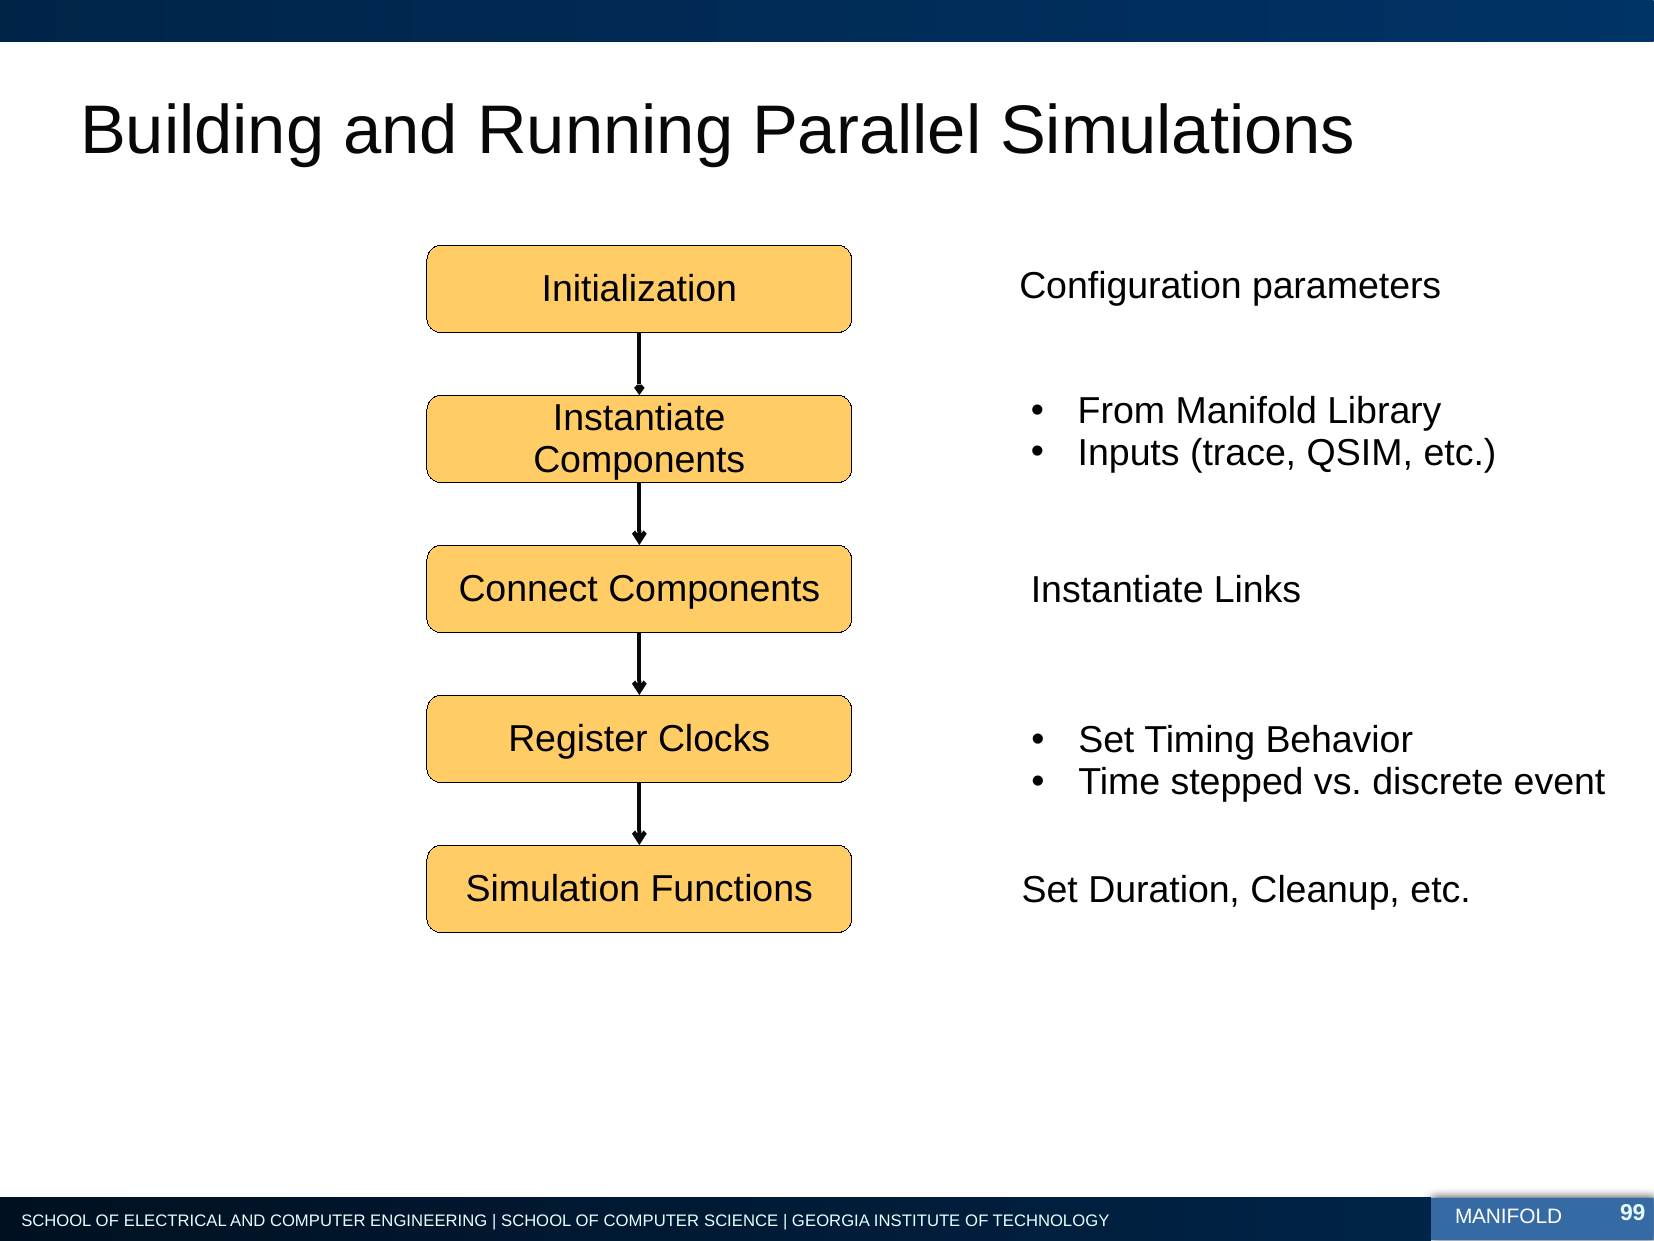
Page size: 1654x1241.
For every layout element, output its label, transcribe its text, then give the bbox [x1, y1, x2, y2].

text_box Set Timing Behavior Time stepped vs. discrete event [1016, 712, 1621, 811]
text_box Configuration parameters [1004, 257, 1457, 314]
slide_number 99 [1580, 1191, 1646, 1231]
text_box Instantiate Links [1016, 562, 1317, 619]
text_box Connect Components [426, 545, 852, 633]
text_box Register Clocks [426, 695, 852, 783]
text_box From Manifold Library Inputs (trace, QSIM, etc.) [1016, 382, 1512, 481]
text_box Instantiate Components [426, 395, 852, 483]
text_box Initialization [426, 245, 852, 333]
text_box Simulation Functions [426, 845, 852, 933]
title Building and Running Parallel Simulations [63, 40, 1602, 213]
text_box Set Duration, Cleanup, etc. [1006, 862, 1507, 919]
